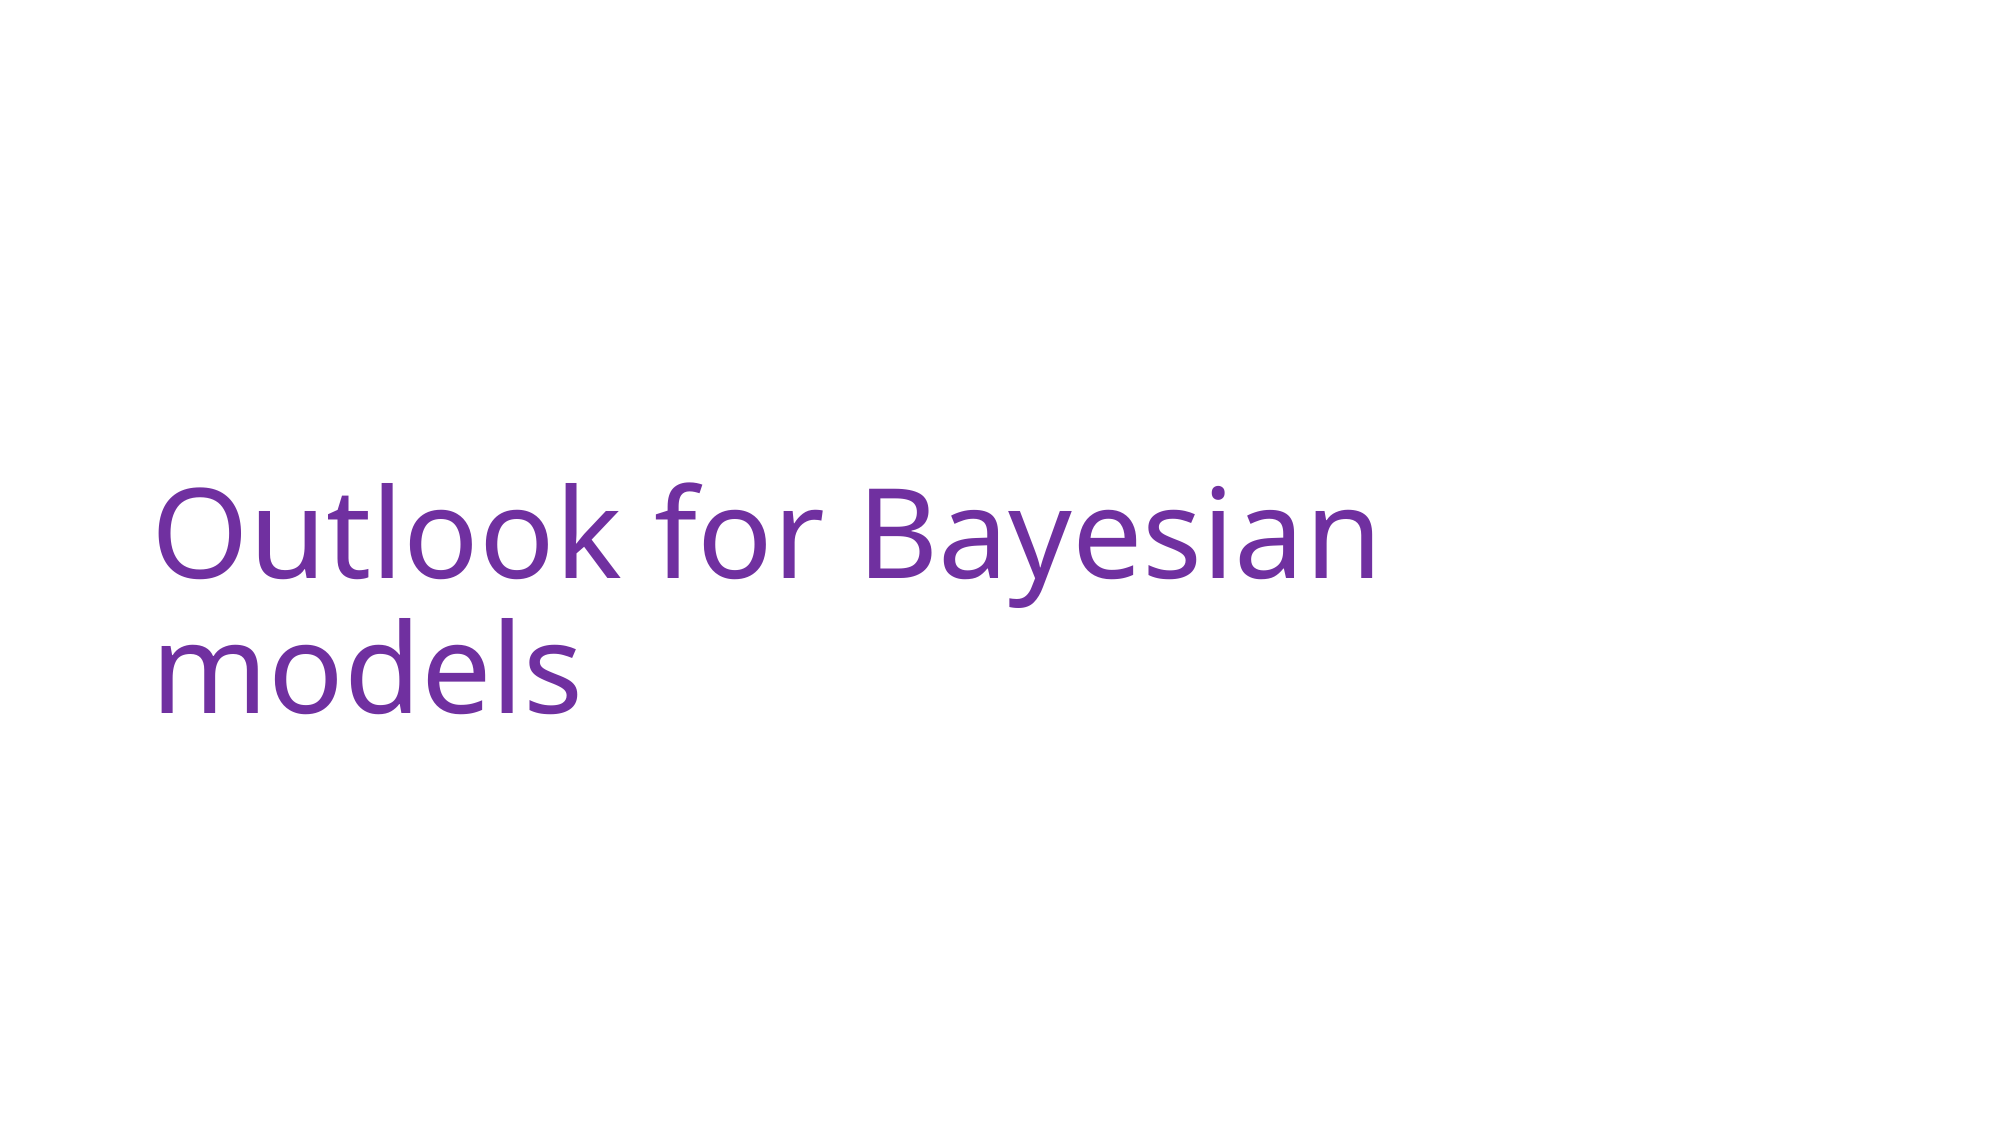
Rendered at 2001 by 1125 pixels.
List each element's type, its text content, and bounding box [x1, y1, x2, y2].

title Outlook for Bayesian models [136, 280, 1862, 749]
